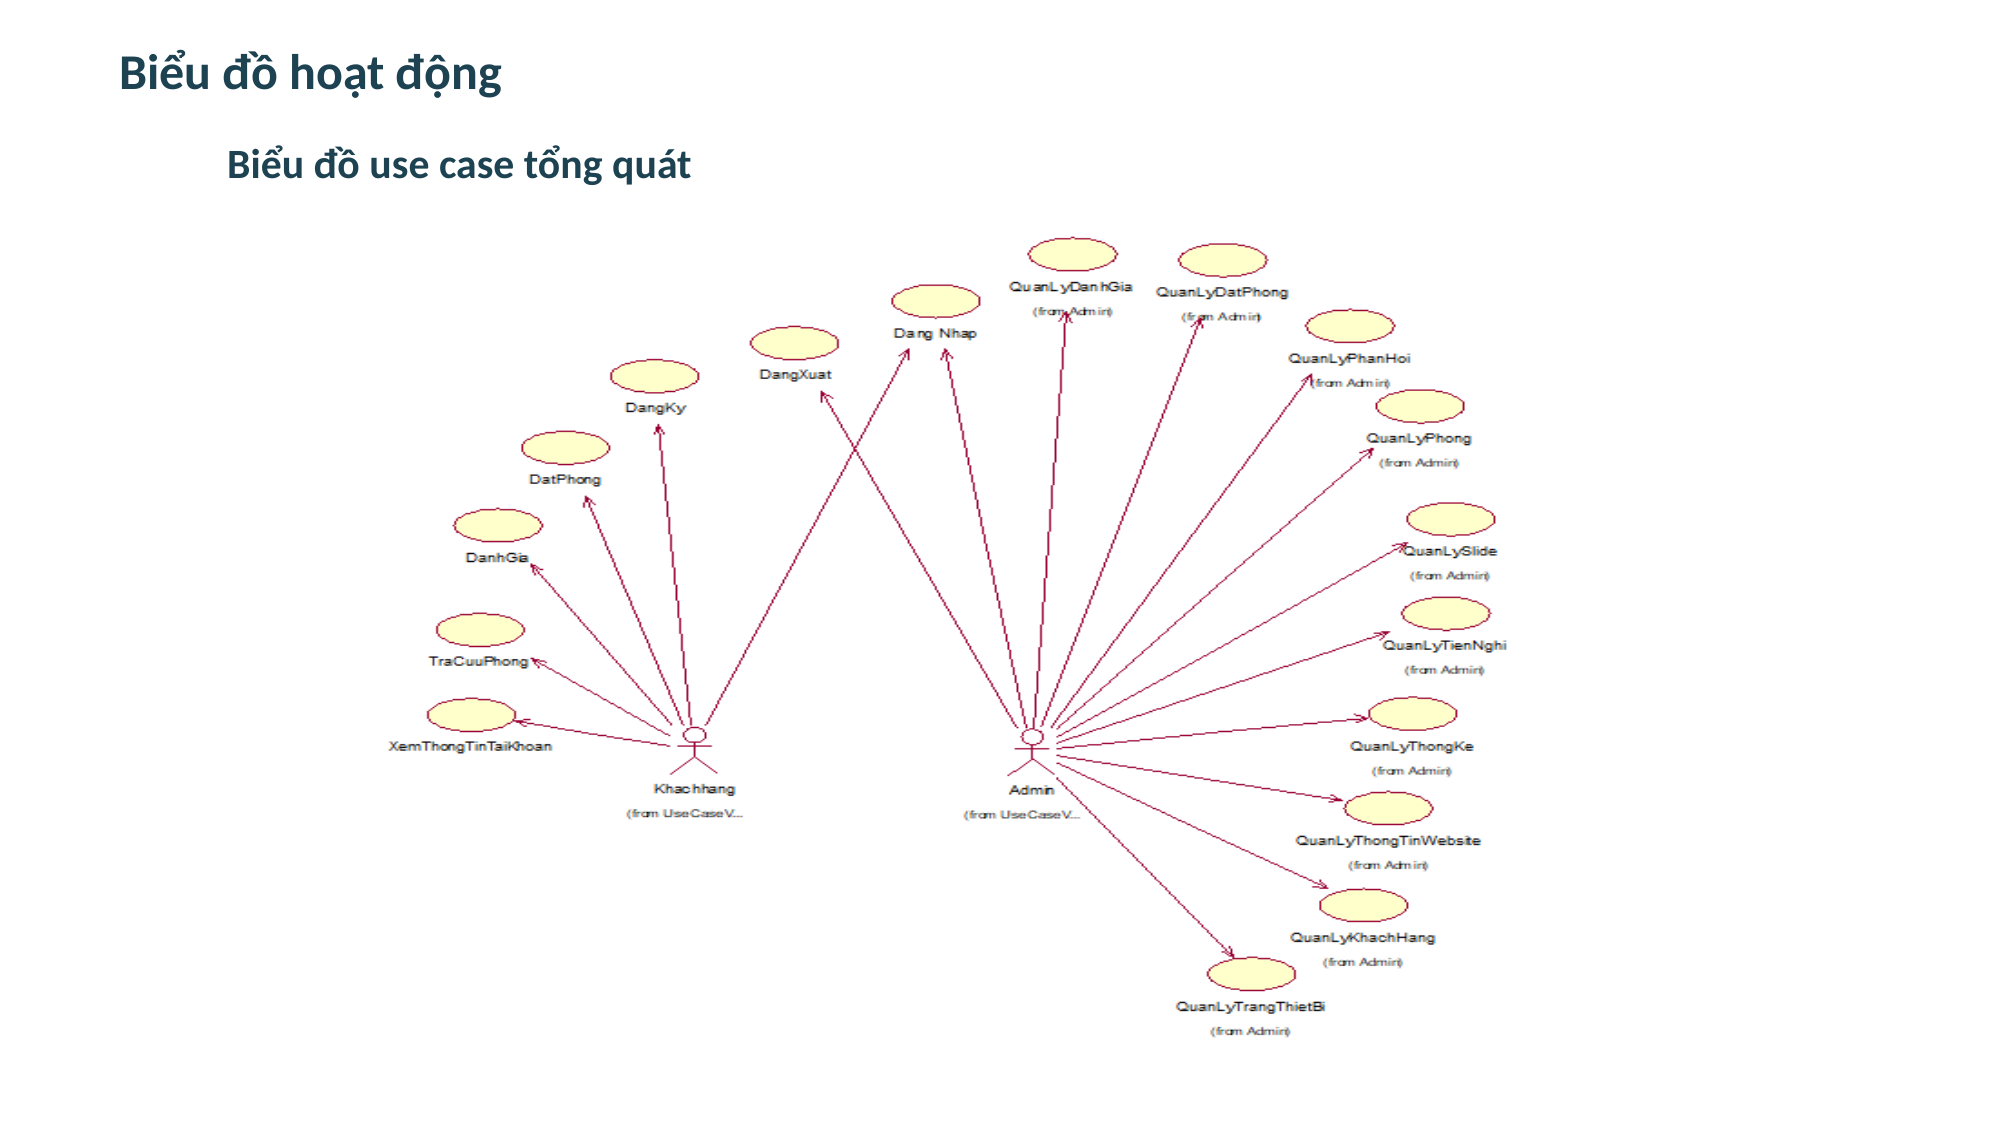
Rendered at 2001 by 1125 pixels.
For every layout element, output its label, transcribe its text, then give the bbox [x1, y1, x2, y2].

picture [384, 217, 1532, 1067]
text_box Biểu đồ use case tổng quát [212, 129, 708, 195]
text_box Biểu đồ hoạt động [104, 31, 518, 107]
